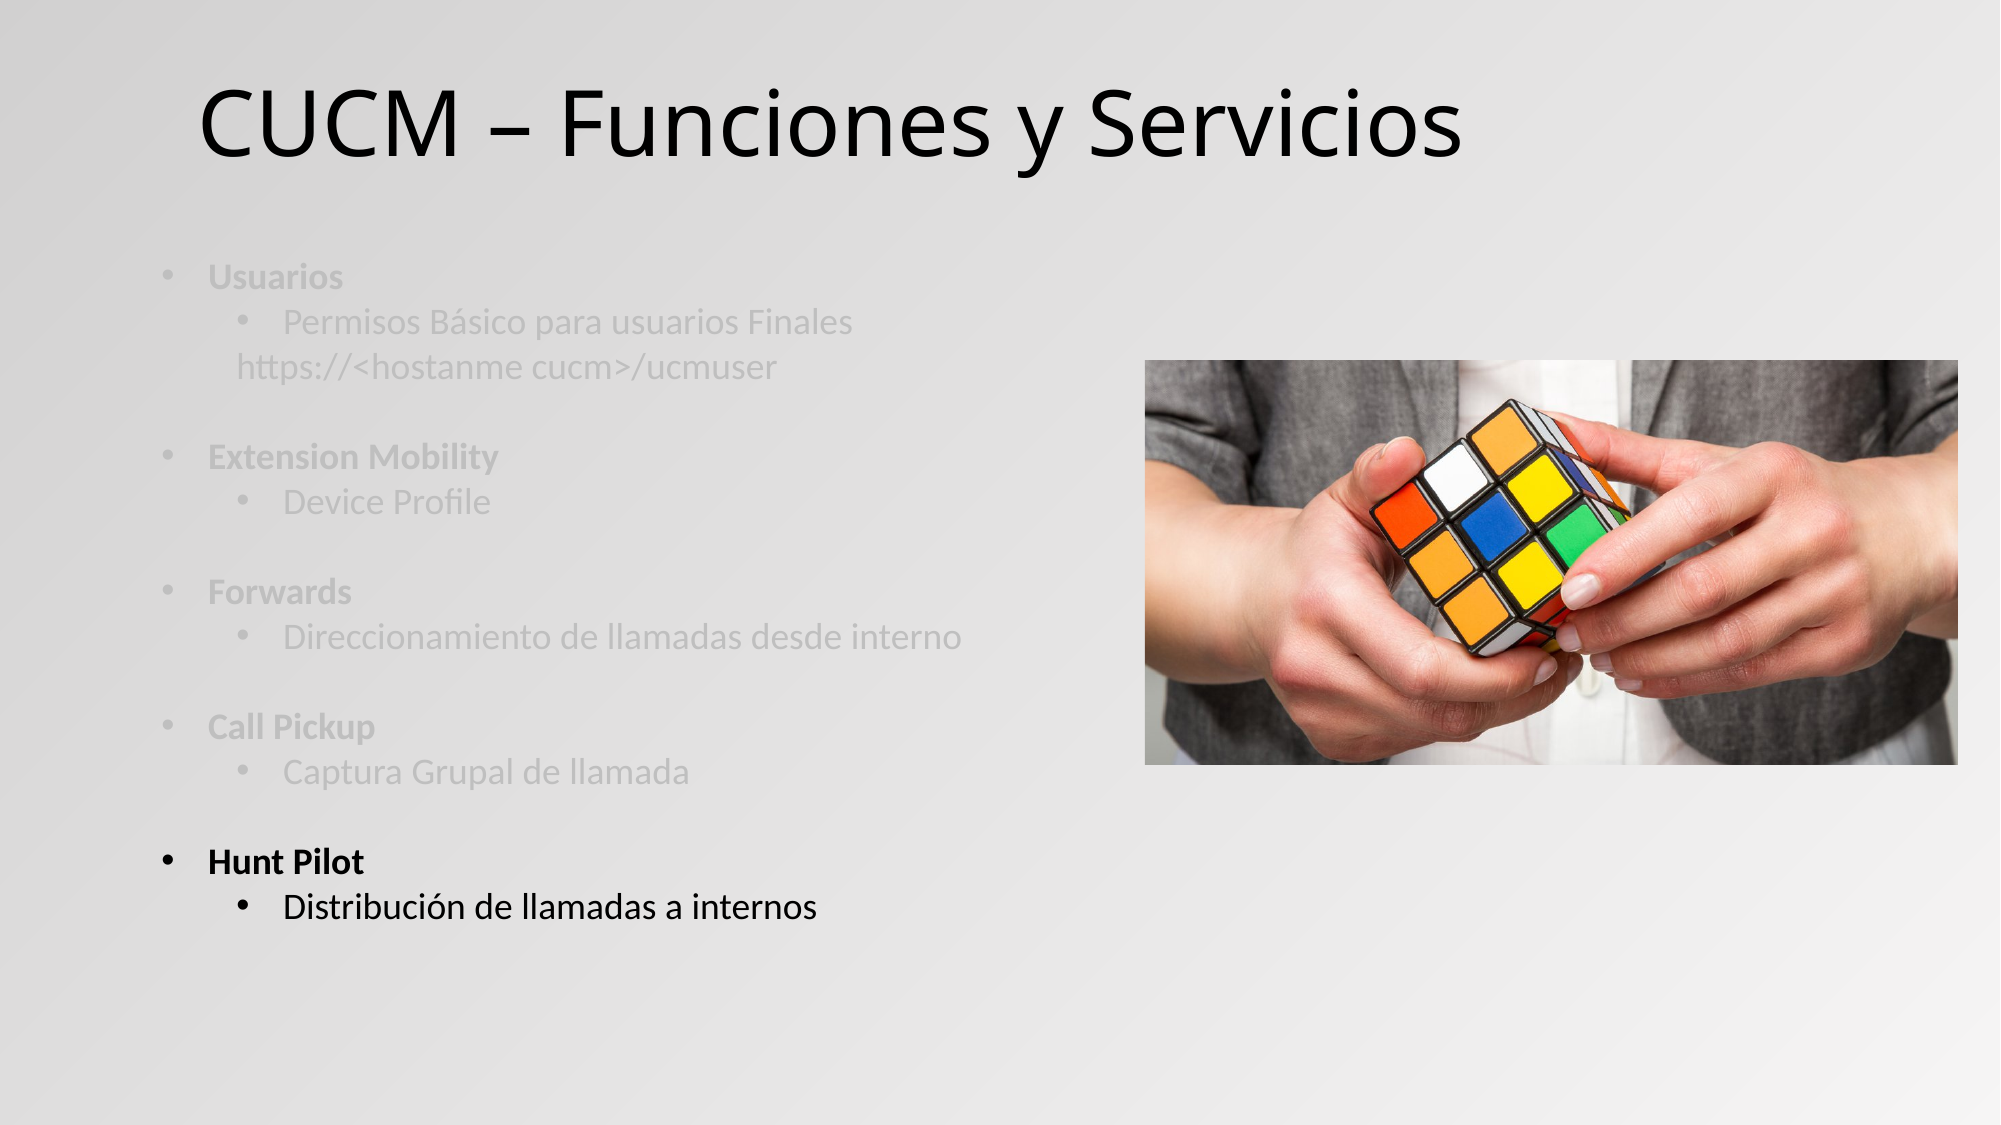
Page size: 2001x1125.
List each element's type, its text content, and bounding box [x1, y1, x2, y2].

text_box Usuarios Permisos Básico para usuarios Finales https://<hostanme cucm>/ucmuser Extension Mobility Device Profile Forwards Direccionamiento de llamadas desde interno Call Pickup Captura Grupal de llamada Hunt Pilot Distribución de llamadas a internos [146, 244, 1157, 1024]
picture [1144, 360, 1958, 765]
title CUCM – Funciones y Servicios [183, 29, 1851, 224]
